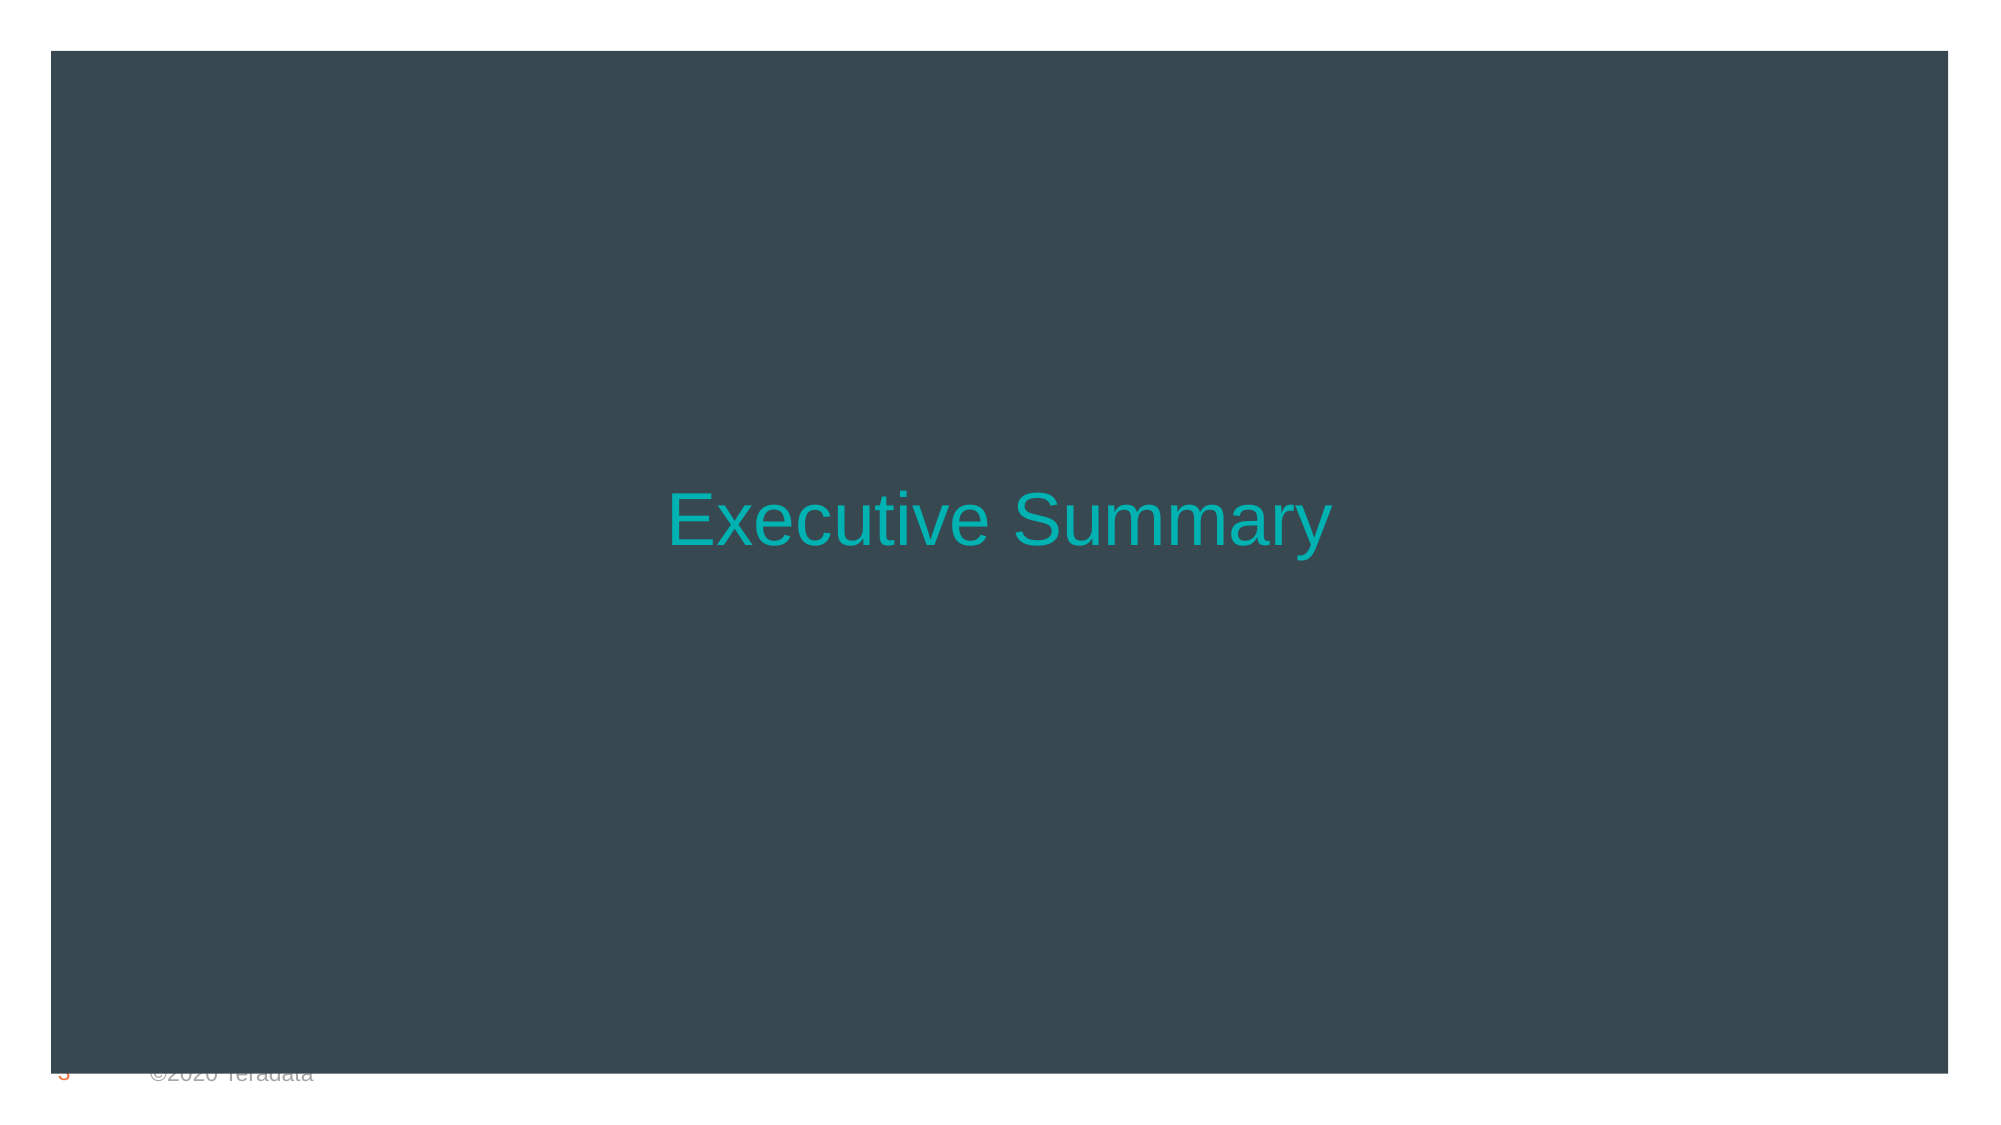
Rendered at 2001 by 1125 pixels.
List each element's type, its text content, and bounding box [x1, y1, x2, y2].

list Executive Summary [51, 438, 1949, 592]
